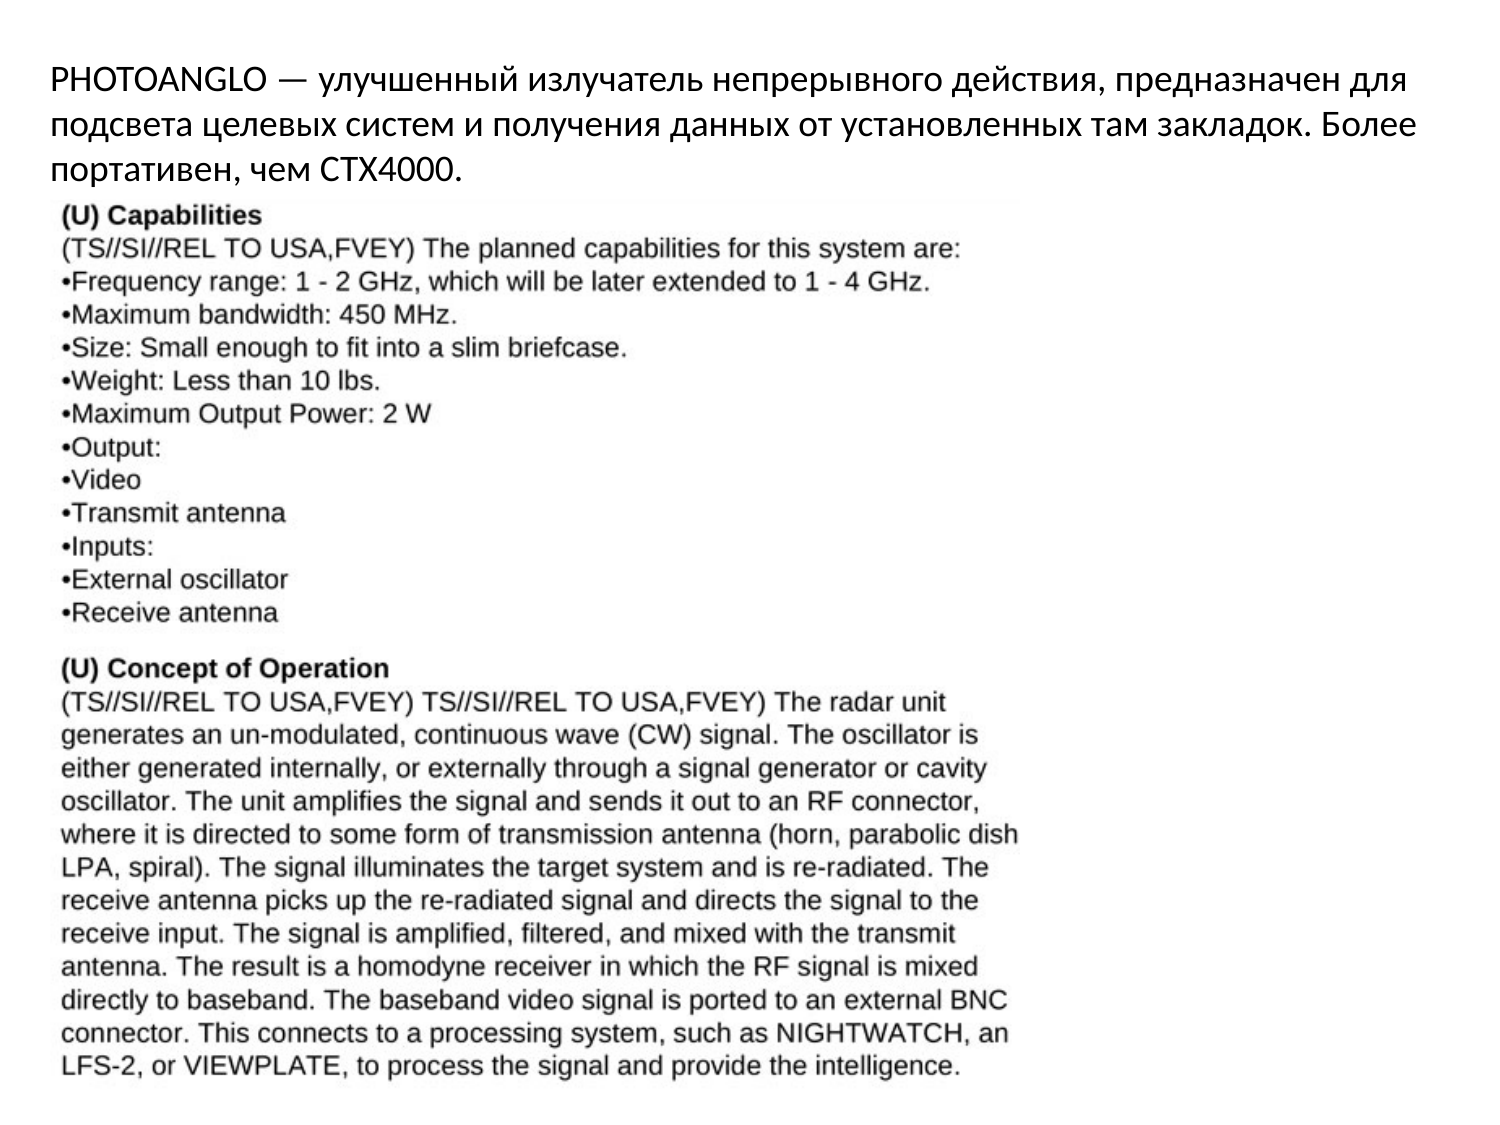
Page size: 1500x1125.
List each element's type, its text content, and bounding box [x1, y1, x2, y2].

picture [46, 198, 1020, 1093]
text_box PHOTOANGLO — улучшенный излучатель непрерывного действия, предназначен для подсвета целевых систем и получения данных от установленных там закладок. Более портативен, чем CTX4000. [35, 46, 1454, 197]
